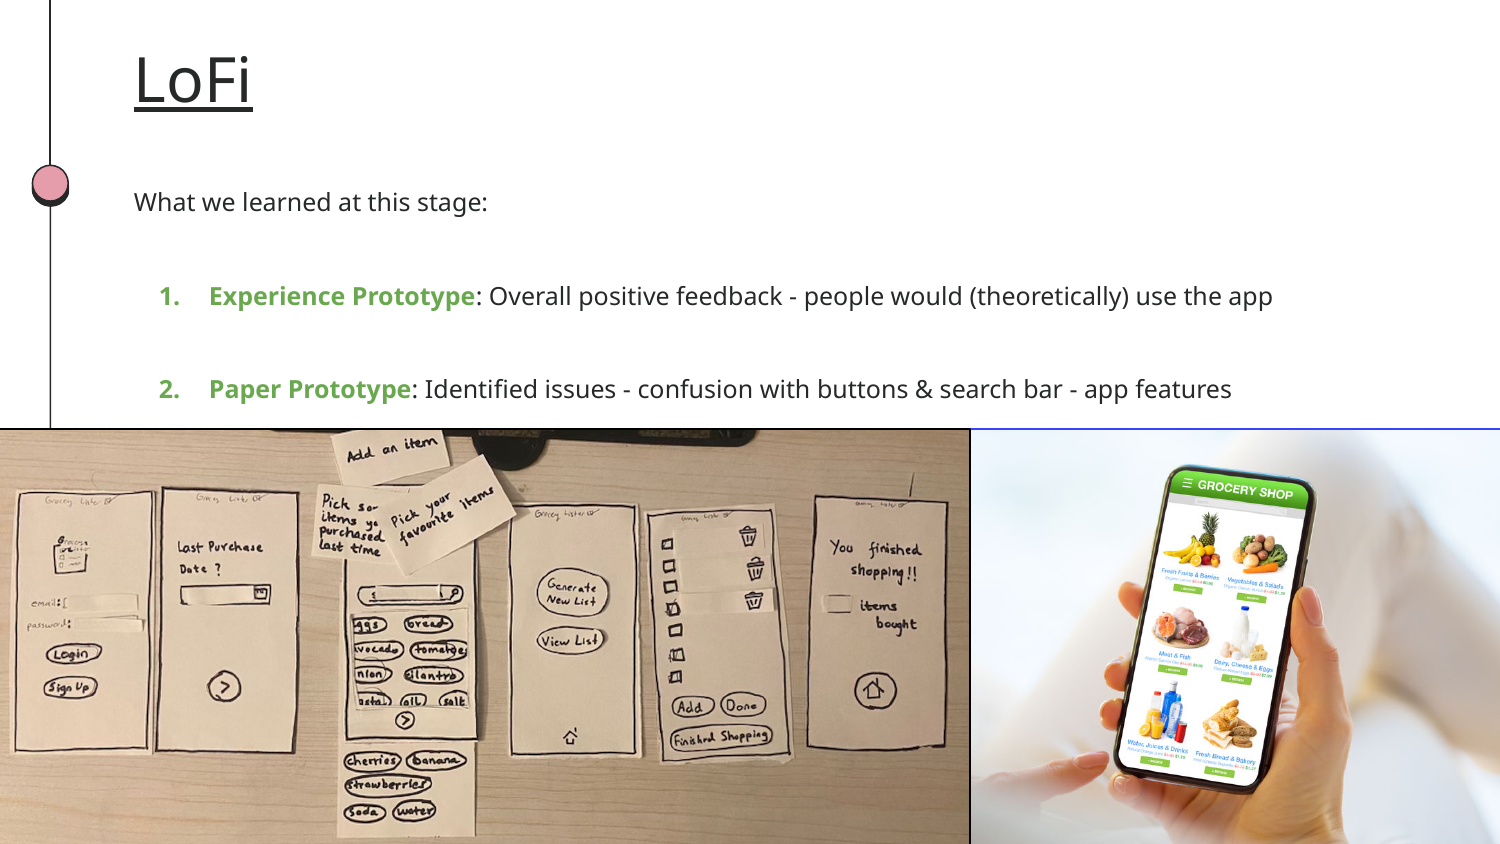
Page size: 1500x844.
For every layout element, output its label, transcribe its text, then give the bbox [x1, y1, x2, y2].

title LoFi [118, 0, 460, 131]
subtitle What we learned at this stage: Experience Prototype: Overall positive feedback - people would (theoretically) use the app Paper Prototype: Identified issues - confusion with buttons & search bar - app features [118, 141, 1400, 393]
picture [0, 429, 1500, 844]
